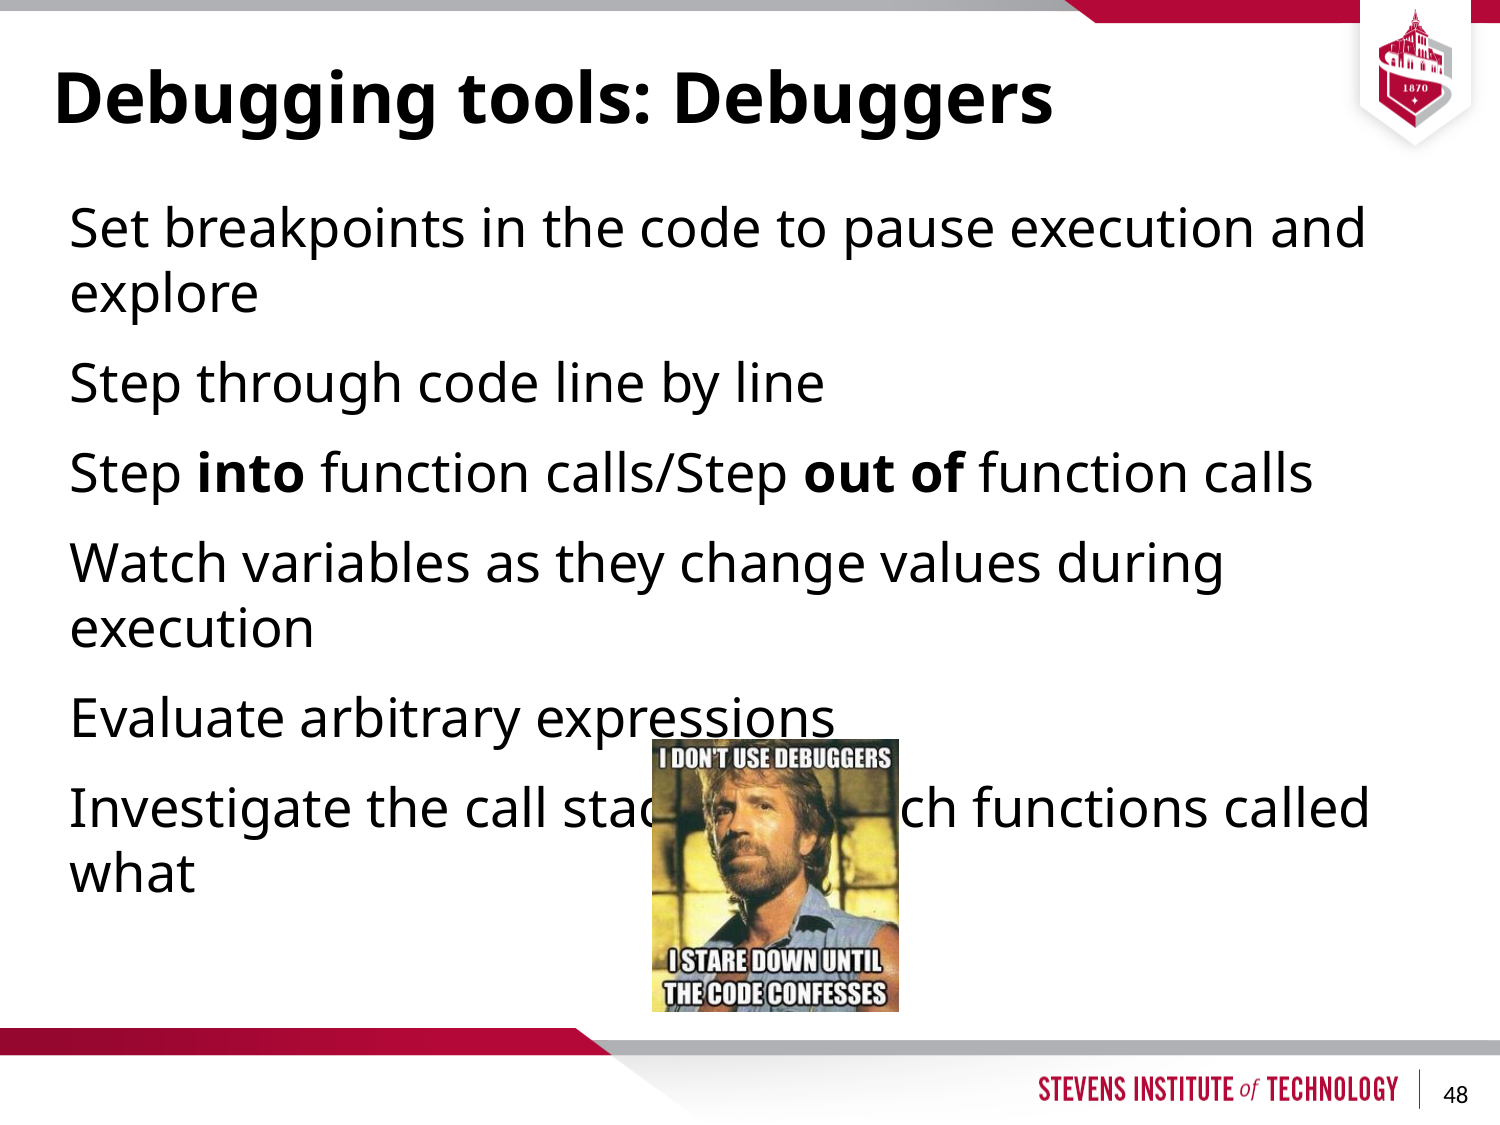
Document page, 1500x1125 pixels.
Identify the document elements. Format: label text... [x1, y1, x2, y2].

picture [0, 0, 1500, 160]
picture [0, 1028, 1500, 1125]
list Set breakpoints in the code to pause execution and explore Step through code line by line Step into function calls/Step out of function calls Watch variables as they change values during execution Evaluate arbitrary expressions Investigate the call stack, i.e. which functions called what [55, 186, 1443, 927]
slide_number 48 [1428, 1071, 1490, 1108]
picture [652, 739, 899, 1012]
title Debugging tools: Debuggers [37, 45, 1338, 150]
